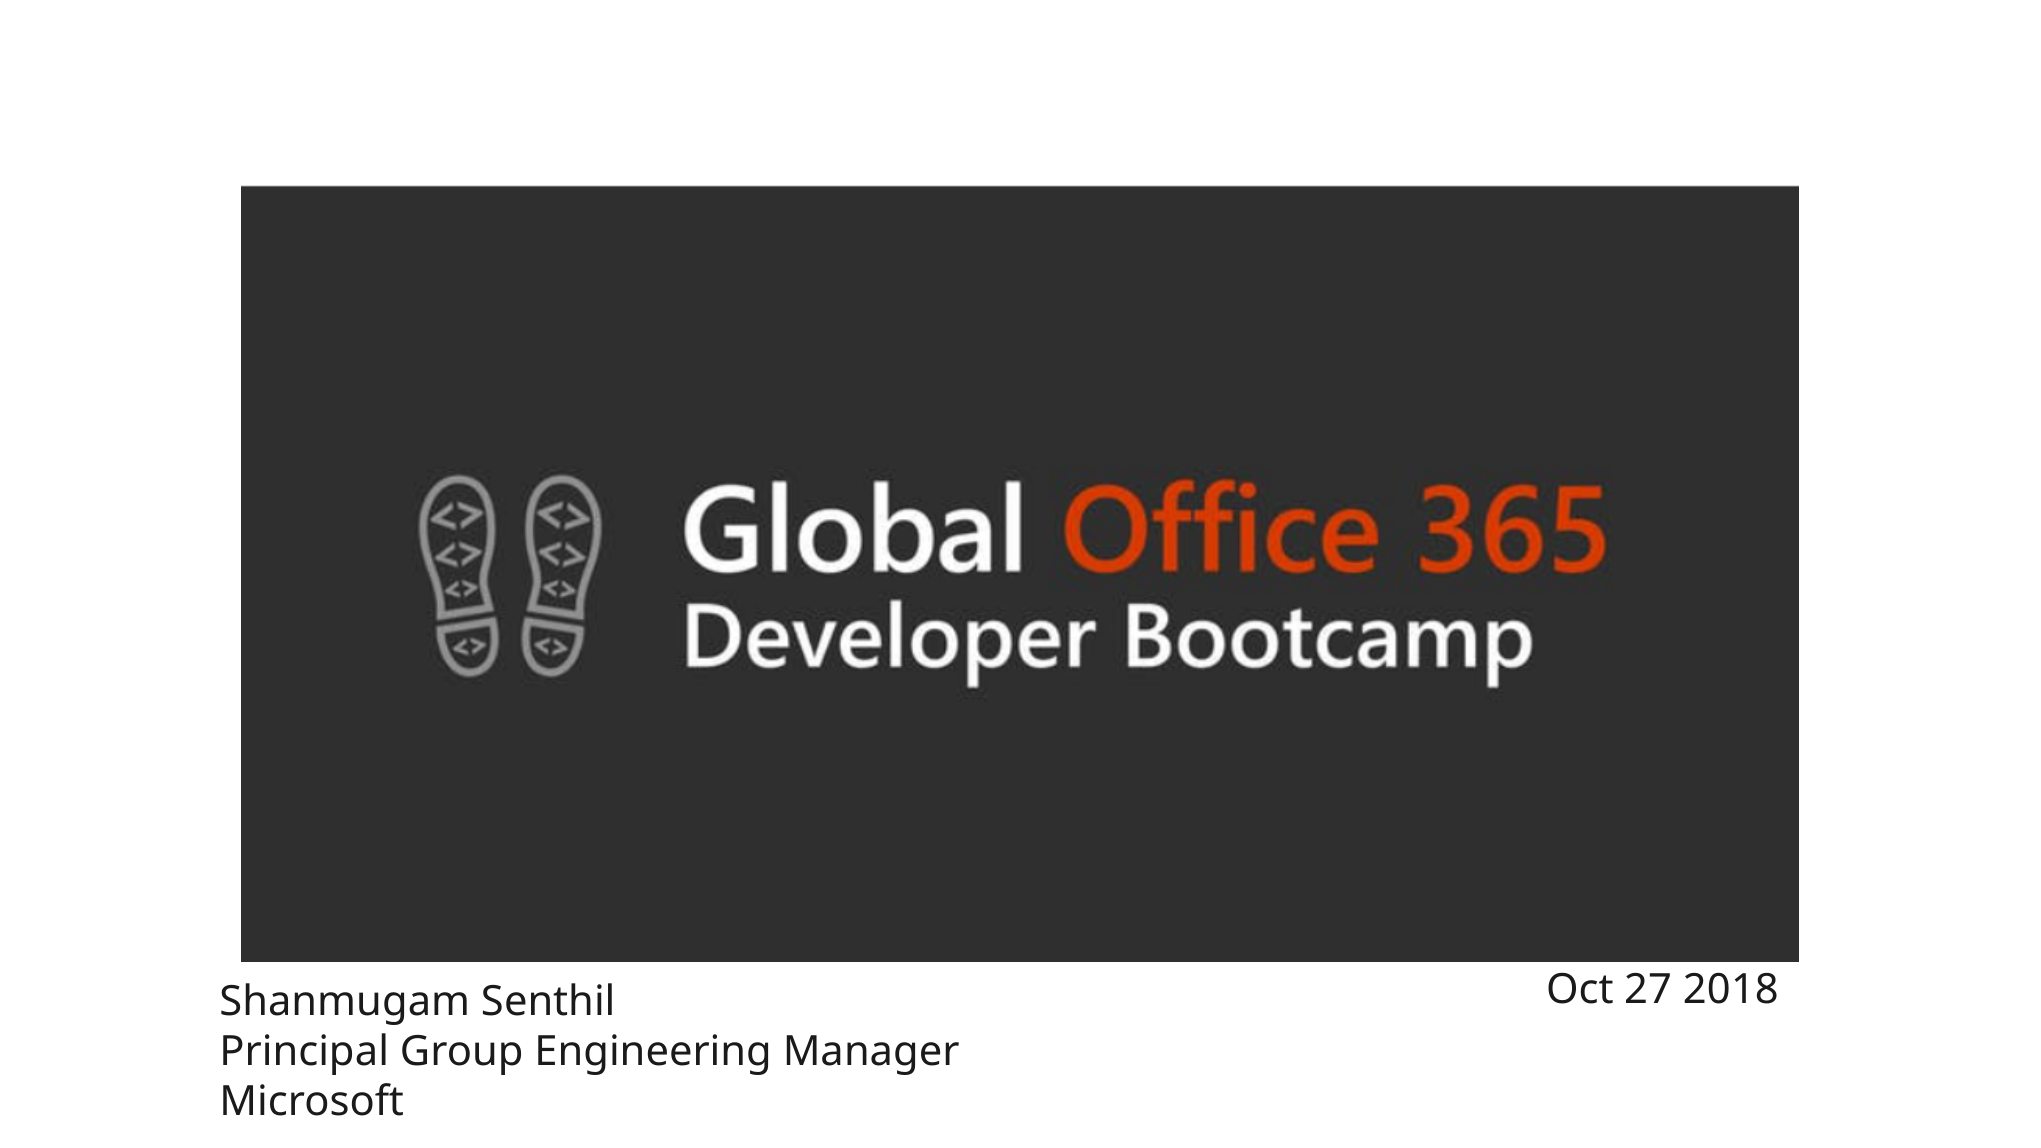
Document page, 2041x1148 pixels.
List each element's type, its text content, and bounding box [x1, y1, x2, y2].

text_box Oct 27 2018 [1546, 963, 1780, 1013]
picture [240, 185, 1800, 963]
text_box Shanmugam Senthil Principal Group Engineering Manager Microsoft [219, 973, 960, 1124]
